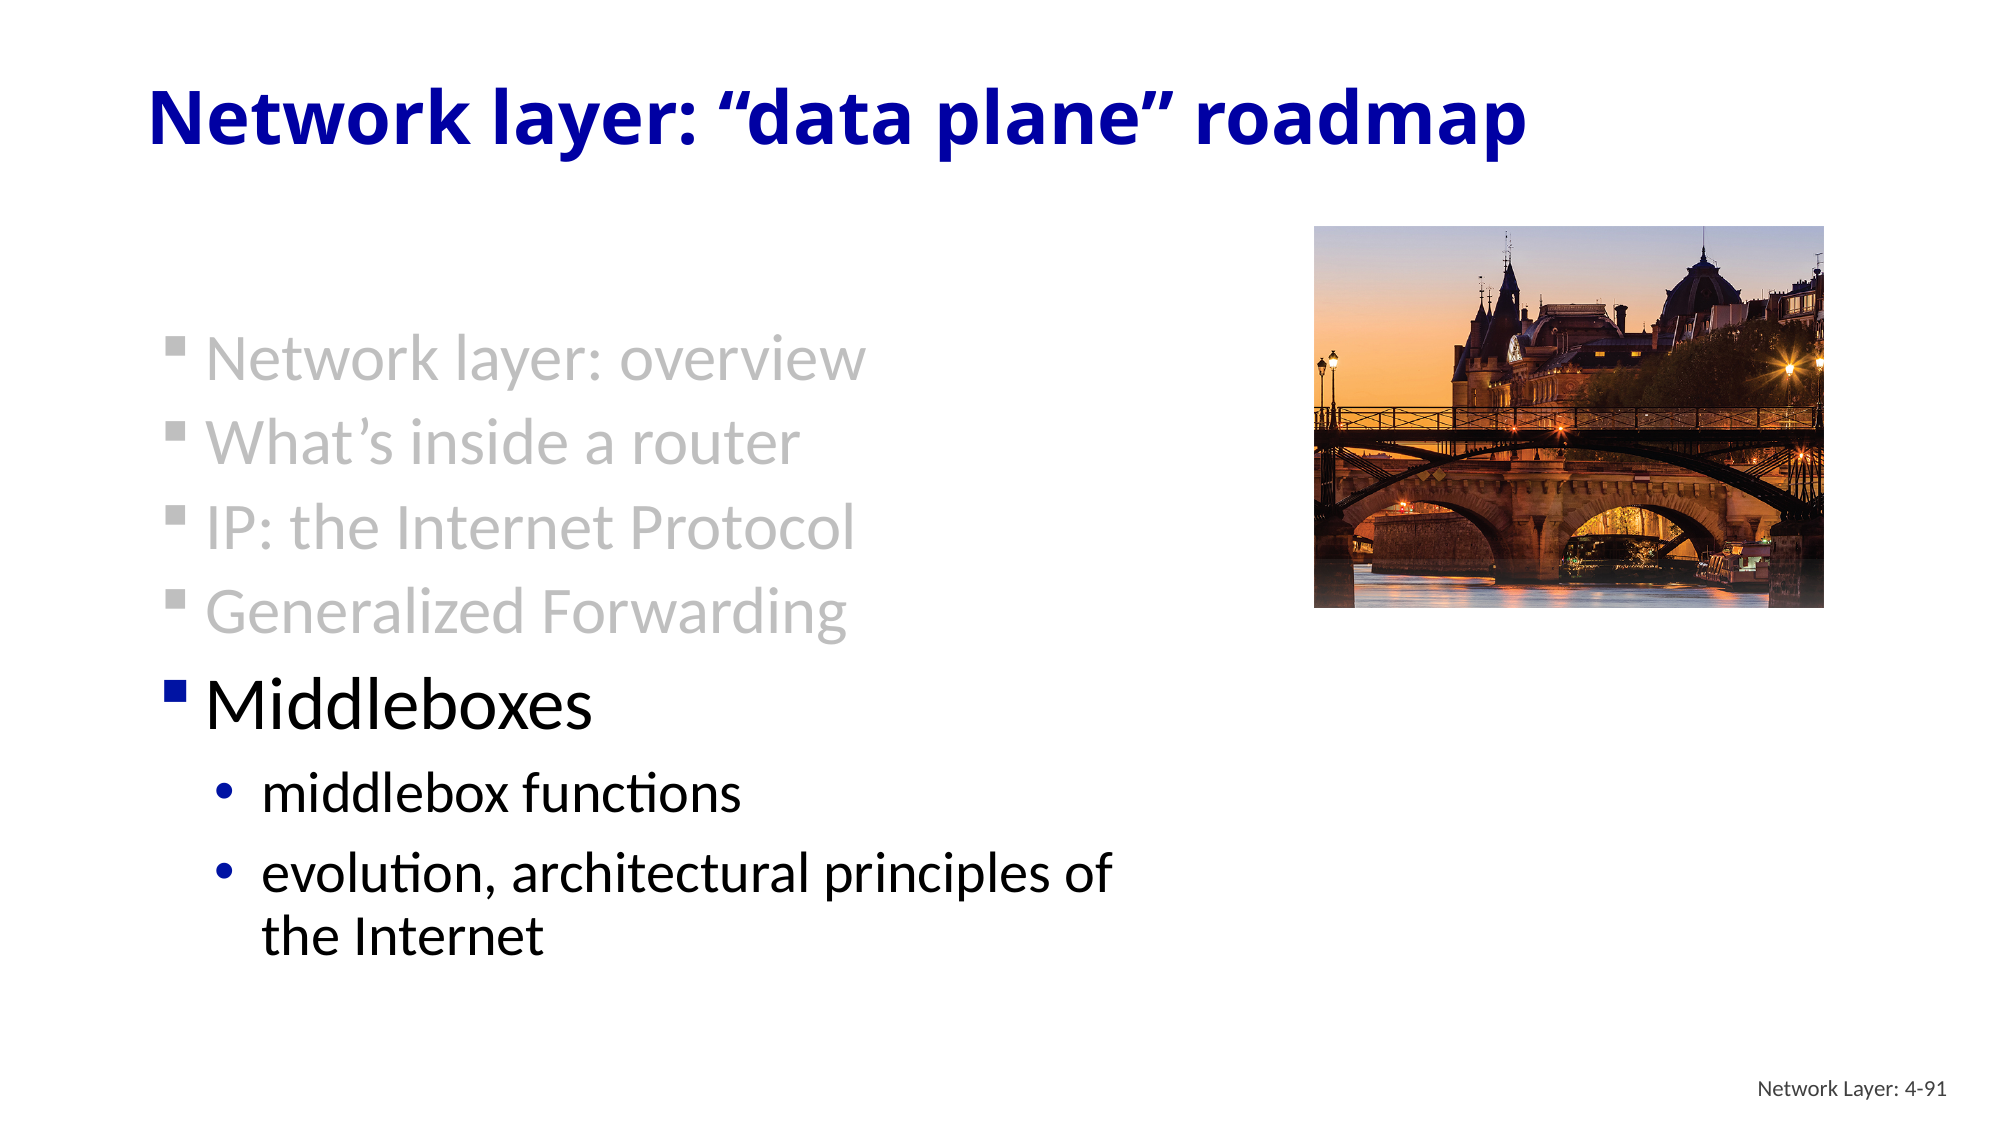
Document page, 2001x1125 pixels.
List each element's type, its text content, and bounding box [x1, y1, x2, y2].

title Network layer: “data plane” roadmap [131, 47, 1856, 195]
slide_number Network Layer: 4-91 [1512, 1056, 1963, 1117]
picture [1314, 226, 1824, 608]
text_box Network layer: overview What’s inside a router IP: the Internet Protocol Generalized Forwarding Middleboxes middlebox functions evolution, architectural principles of the Internet [123, 315, 1210, 884]
